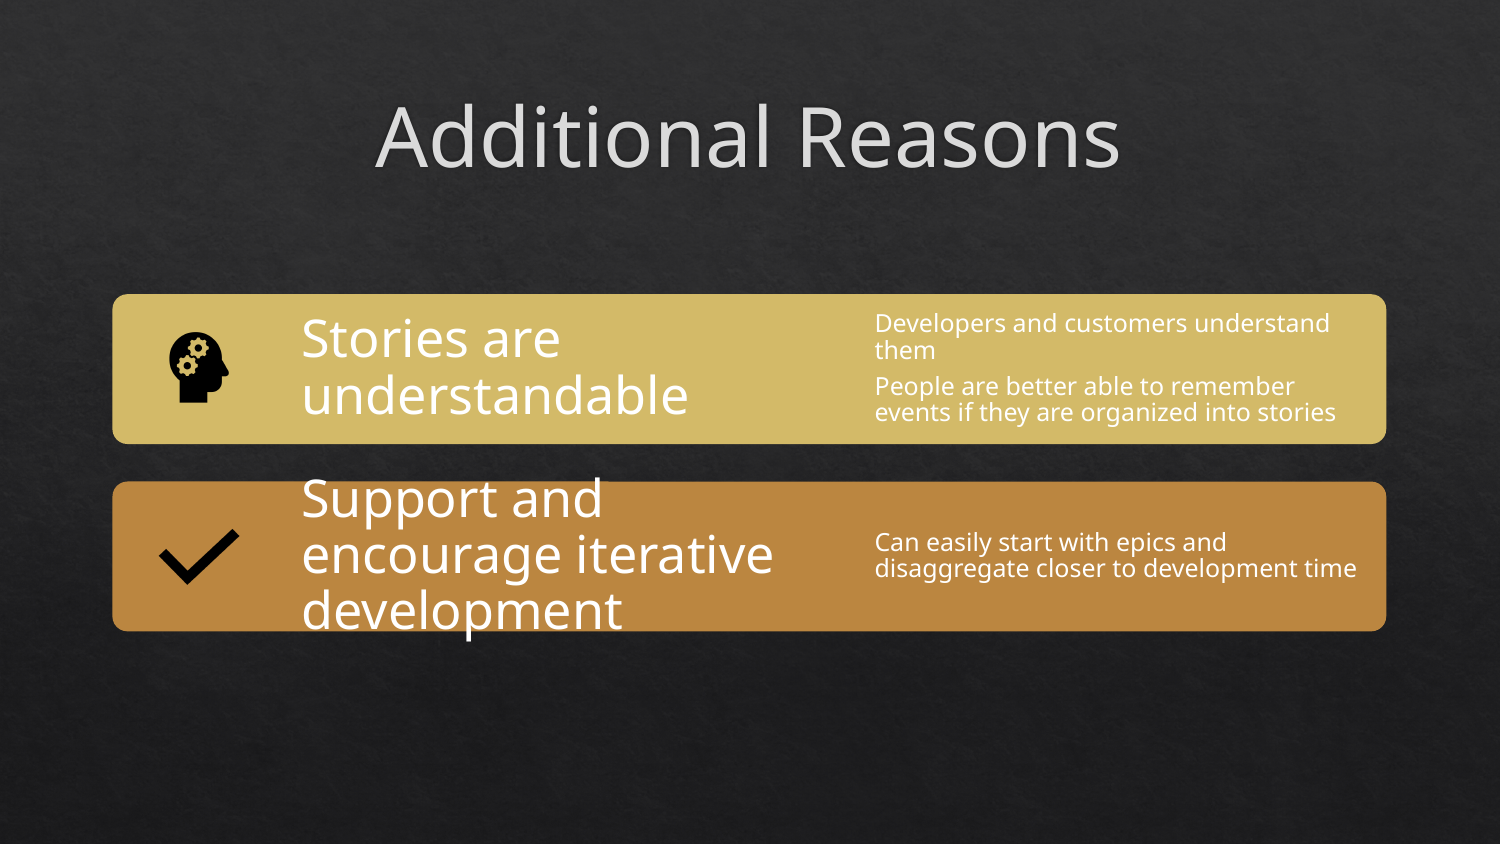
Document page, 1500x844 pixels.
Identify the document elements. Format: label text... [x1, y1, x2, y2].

title Additional Reasons [112, 75, 1387, 195]
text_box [112, 212, 1387, 713]
